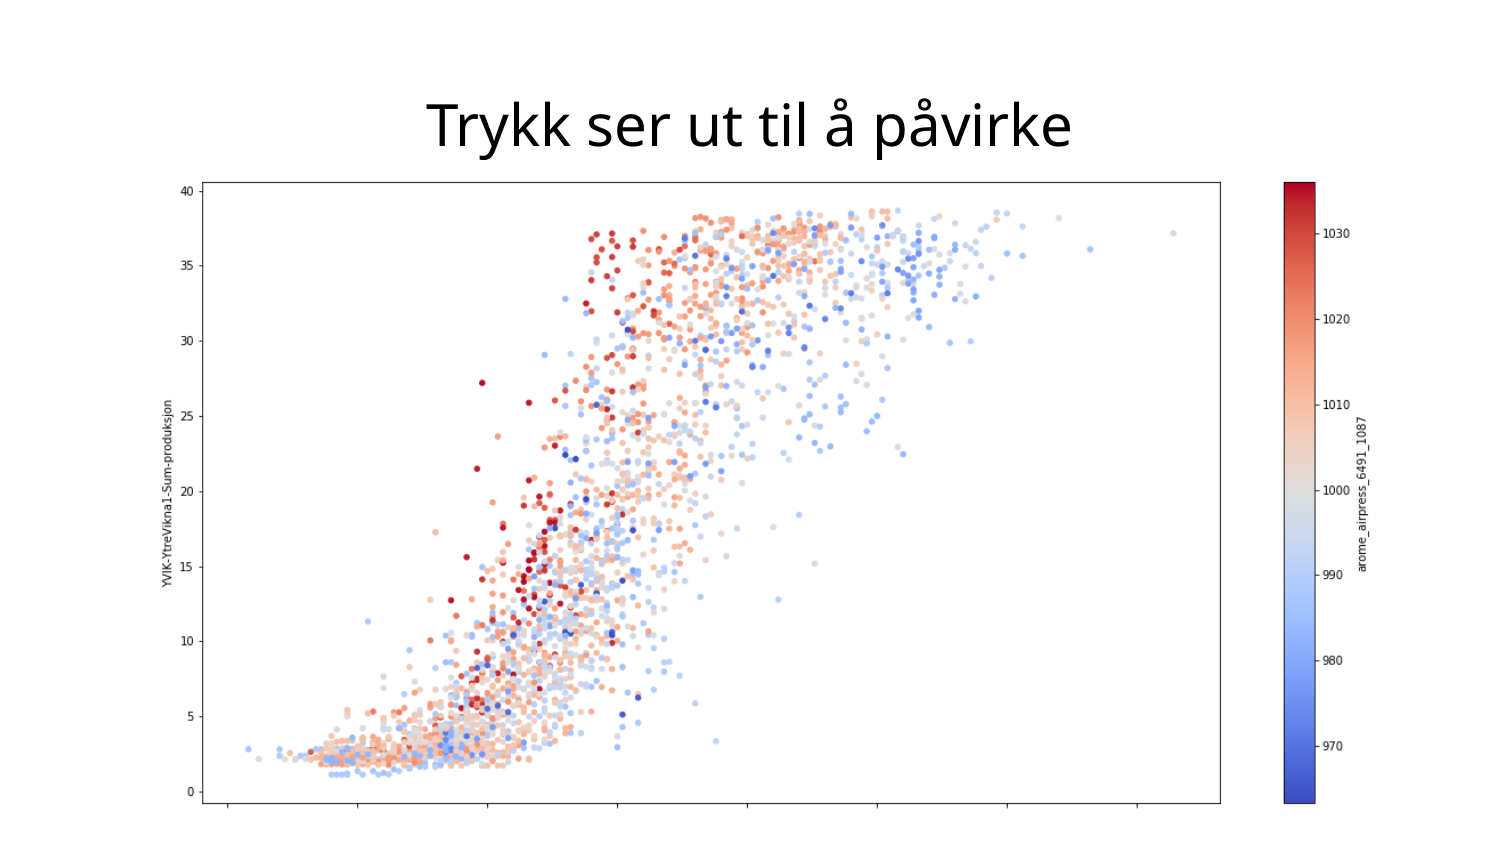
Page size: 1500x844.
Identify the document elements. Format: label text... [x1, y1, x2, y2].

picture [151, 166, 1408, 835]
title Trykk ser ut til å påvirke [51, 72, 1449, 167]
